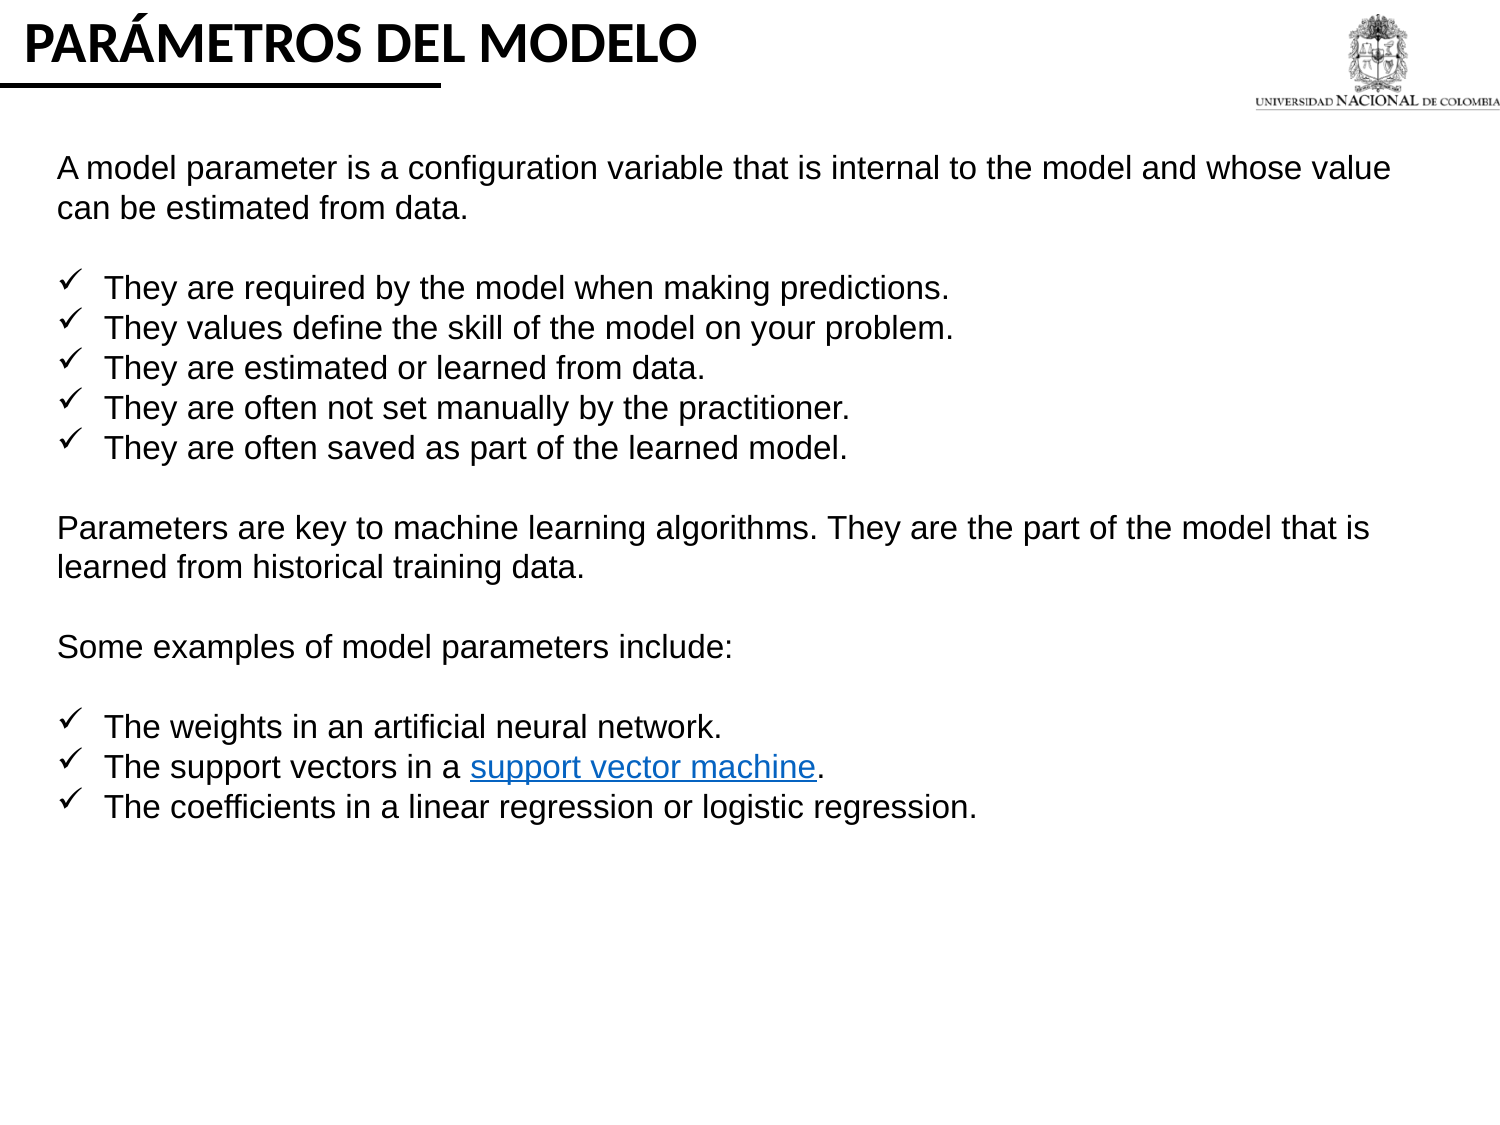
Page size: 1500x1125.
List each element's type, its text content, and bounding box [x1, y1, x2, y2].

text_box A model parameter is a configuration variable that is internal to the model and whose value can be estimated from data. They are required by the model when making predictions. They values define the skill of the model on your problem. They are estimated or learned from data. They are often not set manually by the practitioner. They are often saved as part of the learned model. Parameters are key to machine learning algorithms. They are the part of the model that is learned from historical training data. Some examples of model parameters include: The weights in an artificial neural network. The support vectors in a support vector machine. The coefficients in a linear regression or logistic regression. [42, 99, 1454, 873]
picture [1255, 14, 1500, 113]
text_box PARÁMETROS DEL MODELO [9, 0, 794, 83]
